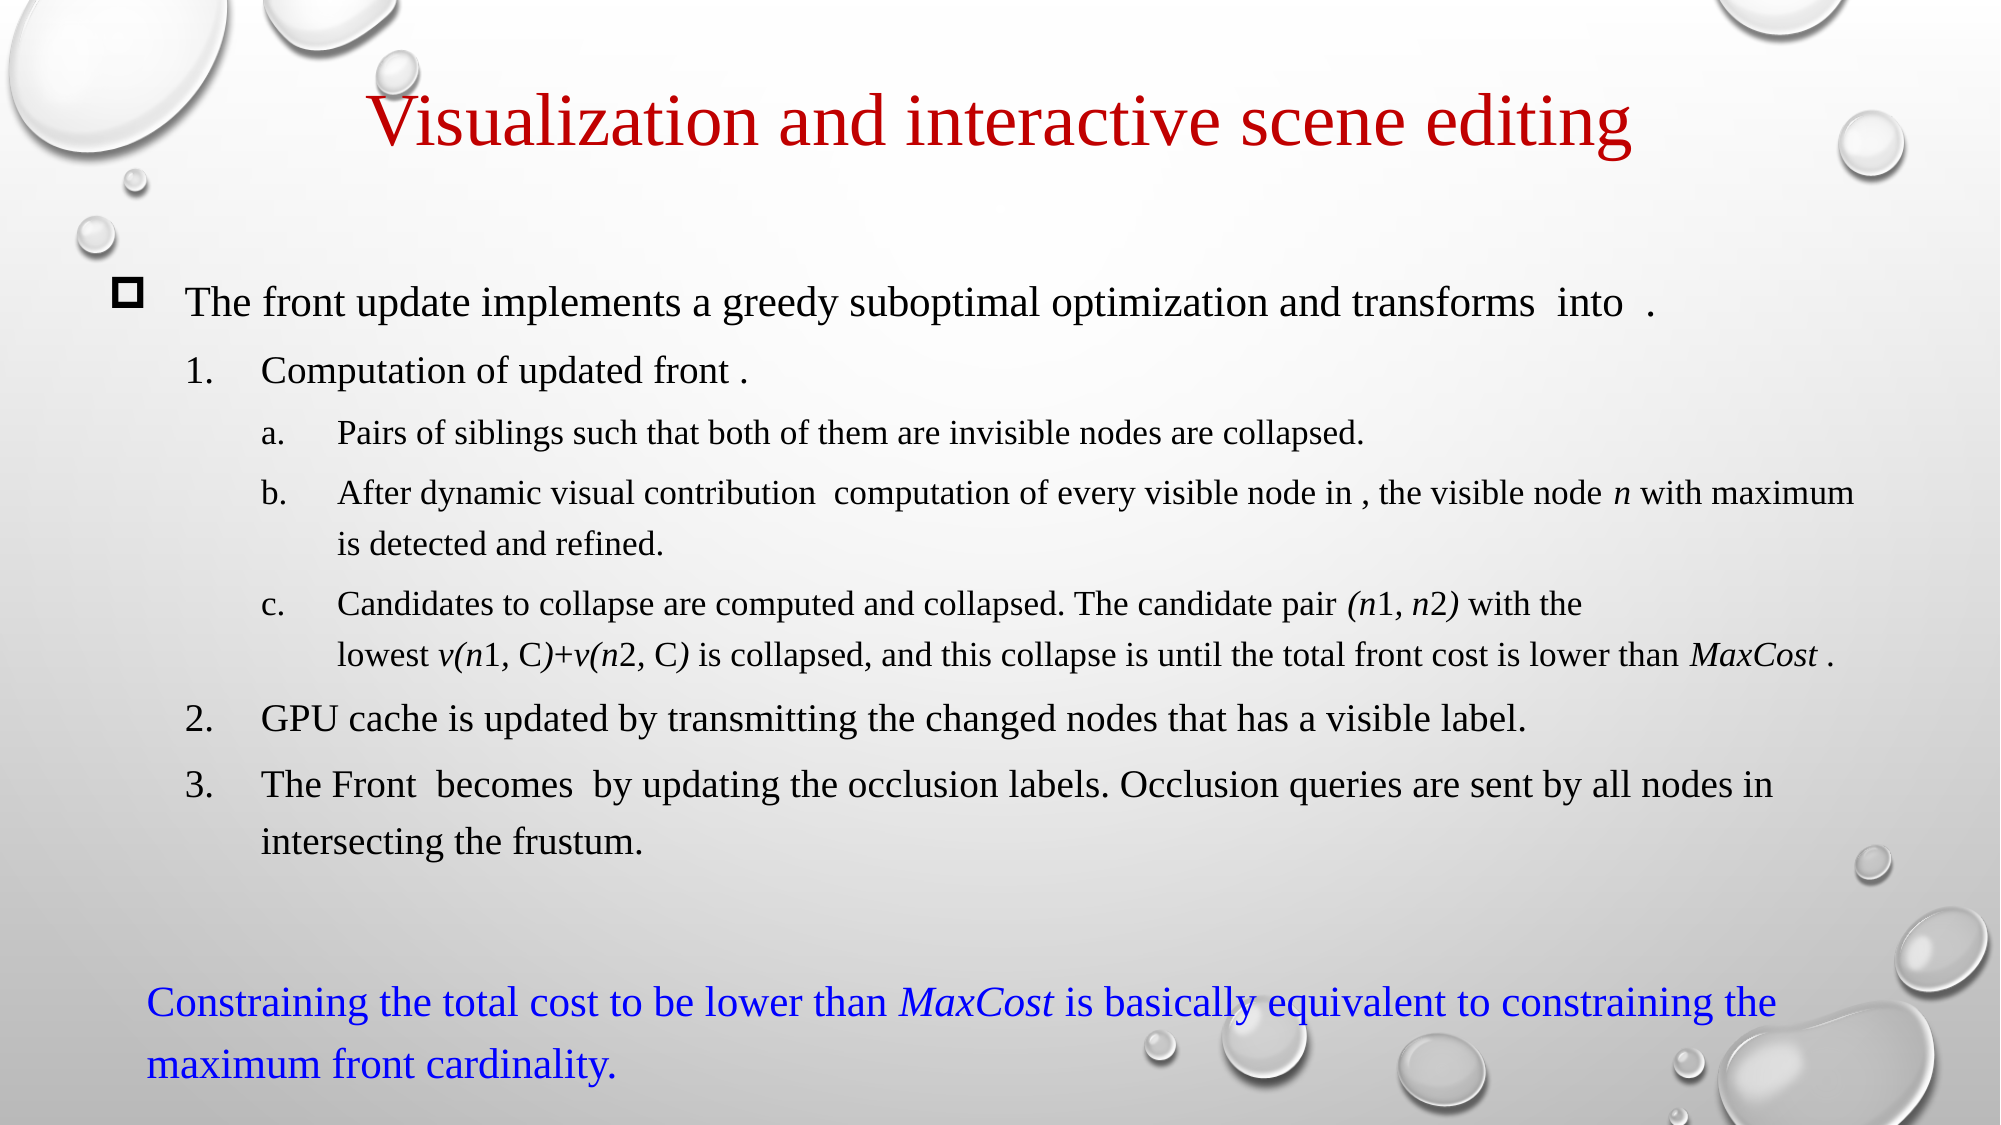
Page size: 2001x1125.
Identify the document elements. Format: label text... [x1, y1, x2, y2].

picture [0, 0, 2000, 1125]
title Visualization and interactive scene editing [149, 65, 1851, 178]
